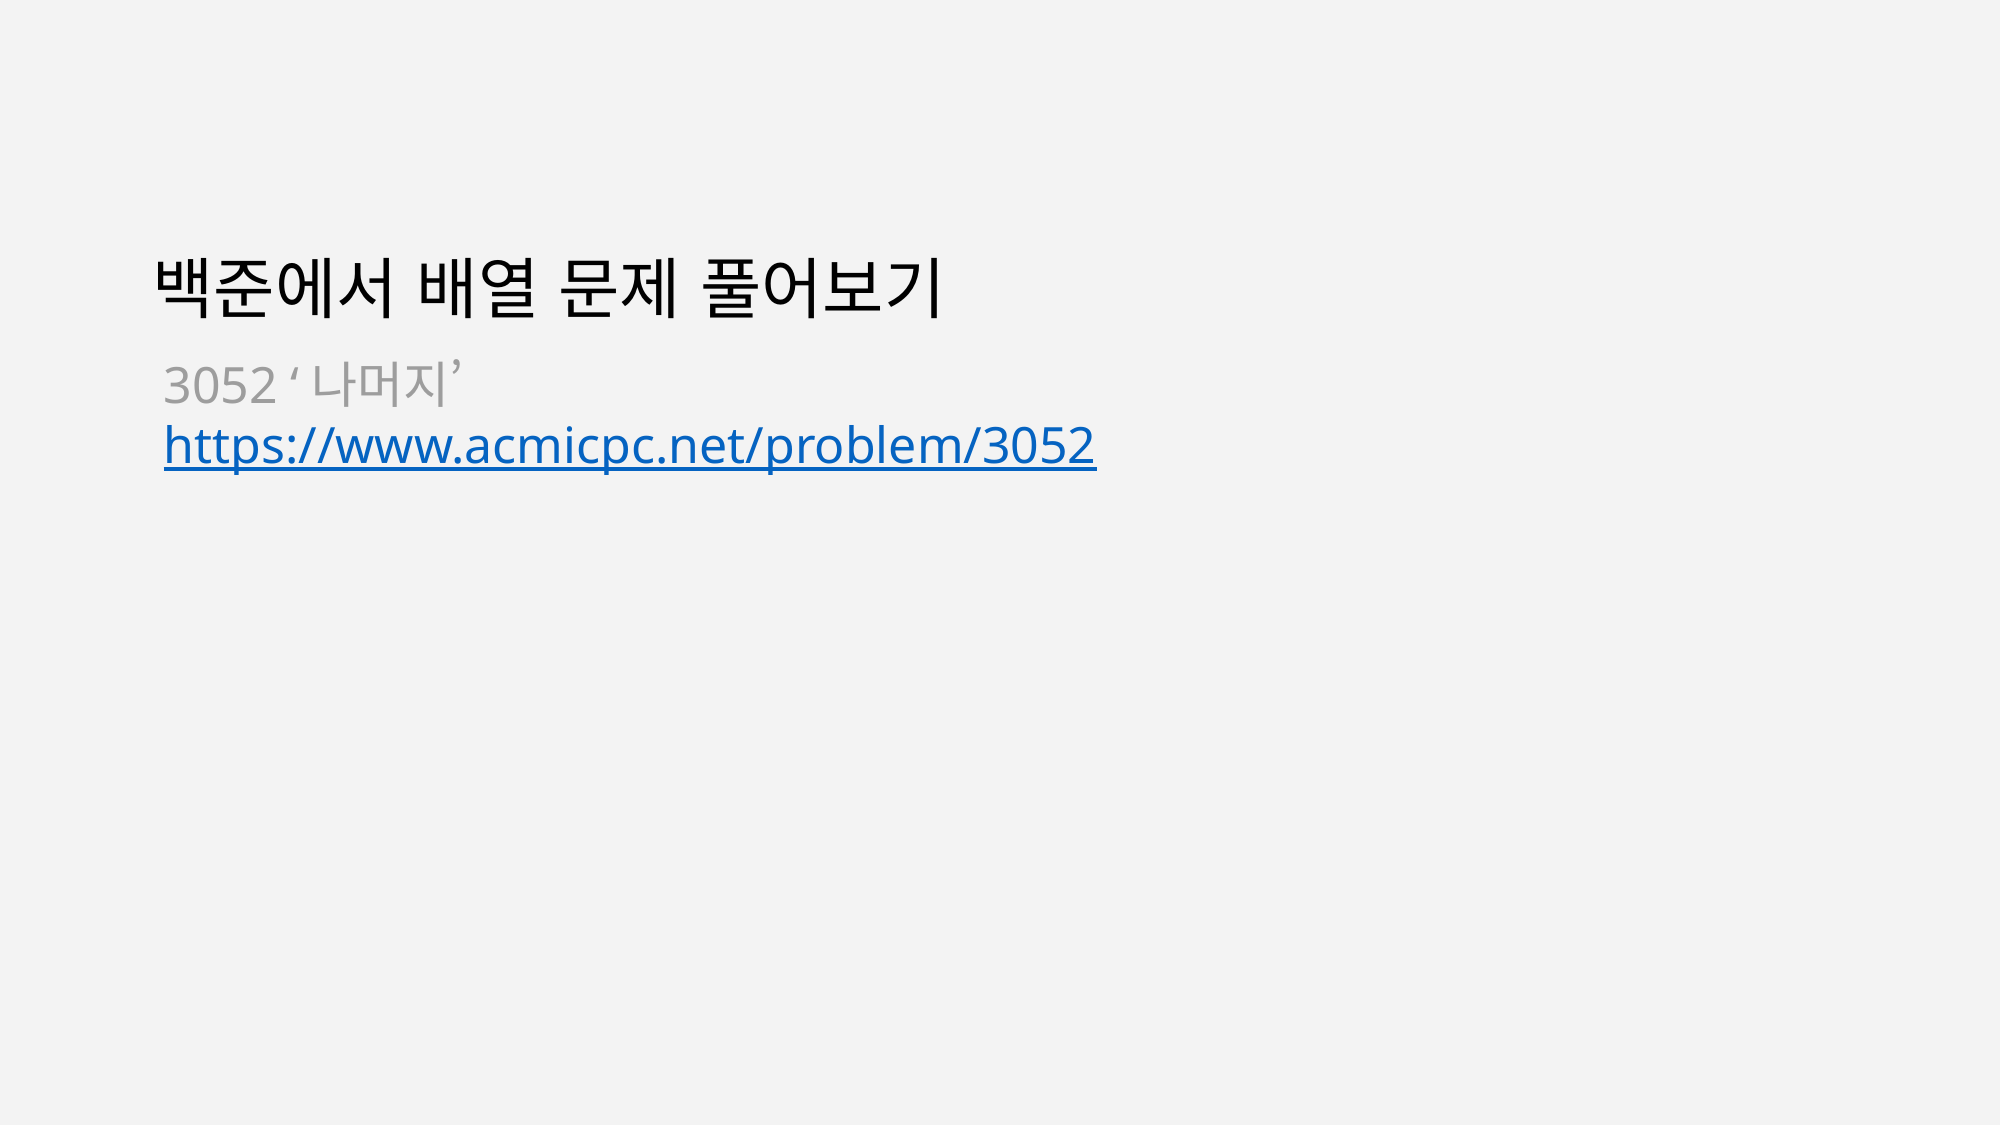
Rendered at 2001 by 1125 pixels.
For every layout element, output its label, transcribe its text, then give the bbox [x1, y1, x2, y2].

title 3052 ‘나머지’ https://www.acmicpc.net/problem/3052 [148, 344, 1874, 492]
text_box 백준에서 배열 문제 풀어보기 [137, 218, 1863, 366]
